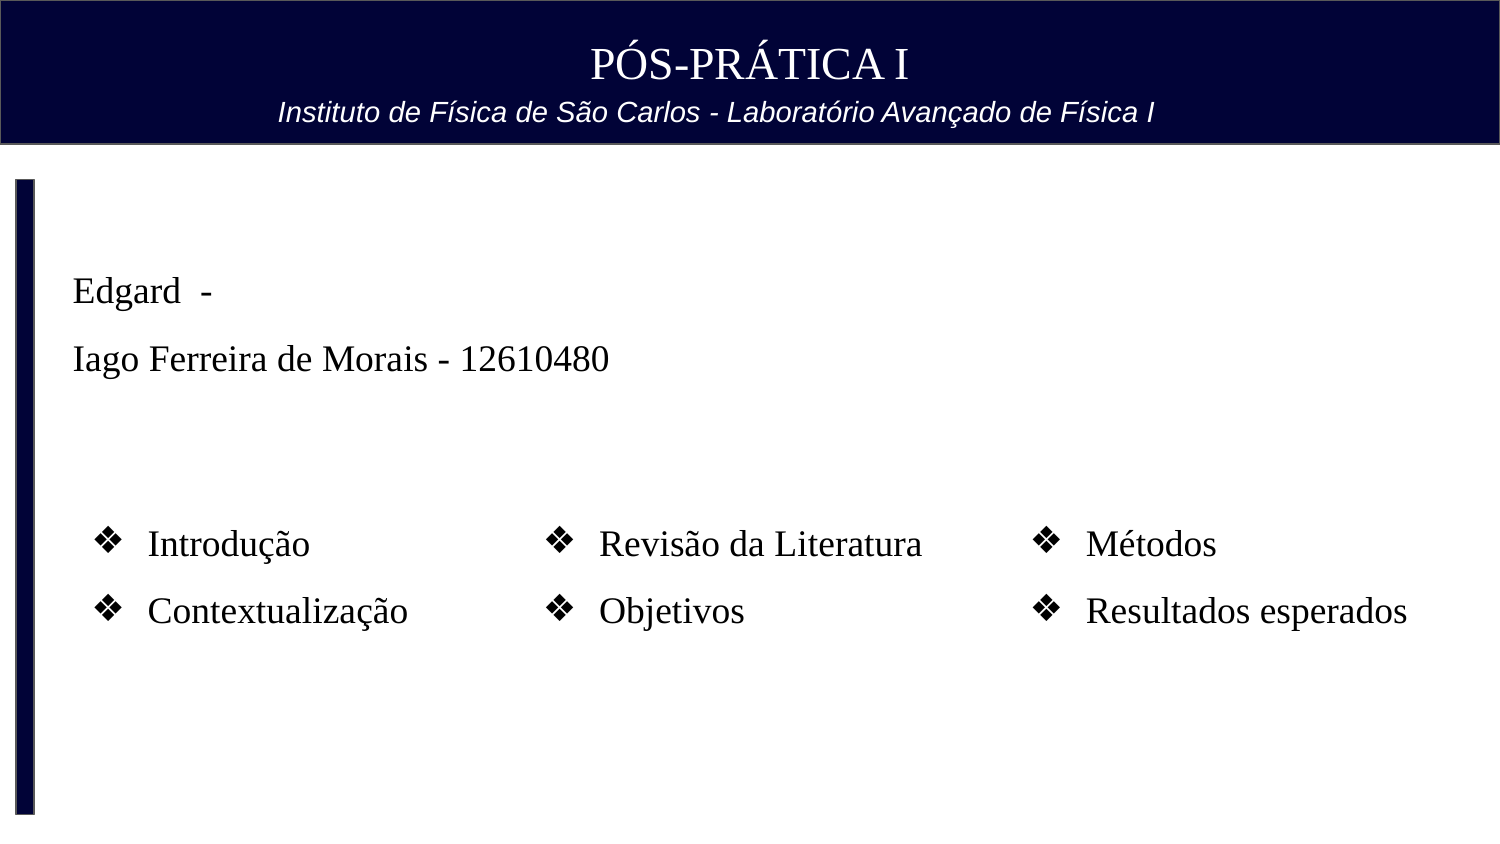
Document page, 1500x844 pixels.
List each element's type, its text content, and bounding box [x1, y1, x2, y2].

text_box Revisão da Literatura Objetivos [509, 481, 971, 646]
text_box Introdução Contextualização [57, 481, 509, 646]
text_box [0, 0, 1500, 144]
title PÓS-PRÁTICA I [538, 17, 962, 77]
text_box [15, 179, 34, 815]
text_box Edgard - Iago Ferreira de Morais - 12610480 [57, 228, 856, 394]
text_box Instituto de Física de São Carlos - Laboratório Avançado de Física I [262, 77, 1238, 143]
text_box Métodos Resultados esperados [995, 481, 1457, 646]
